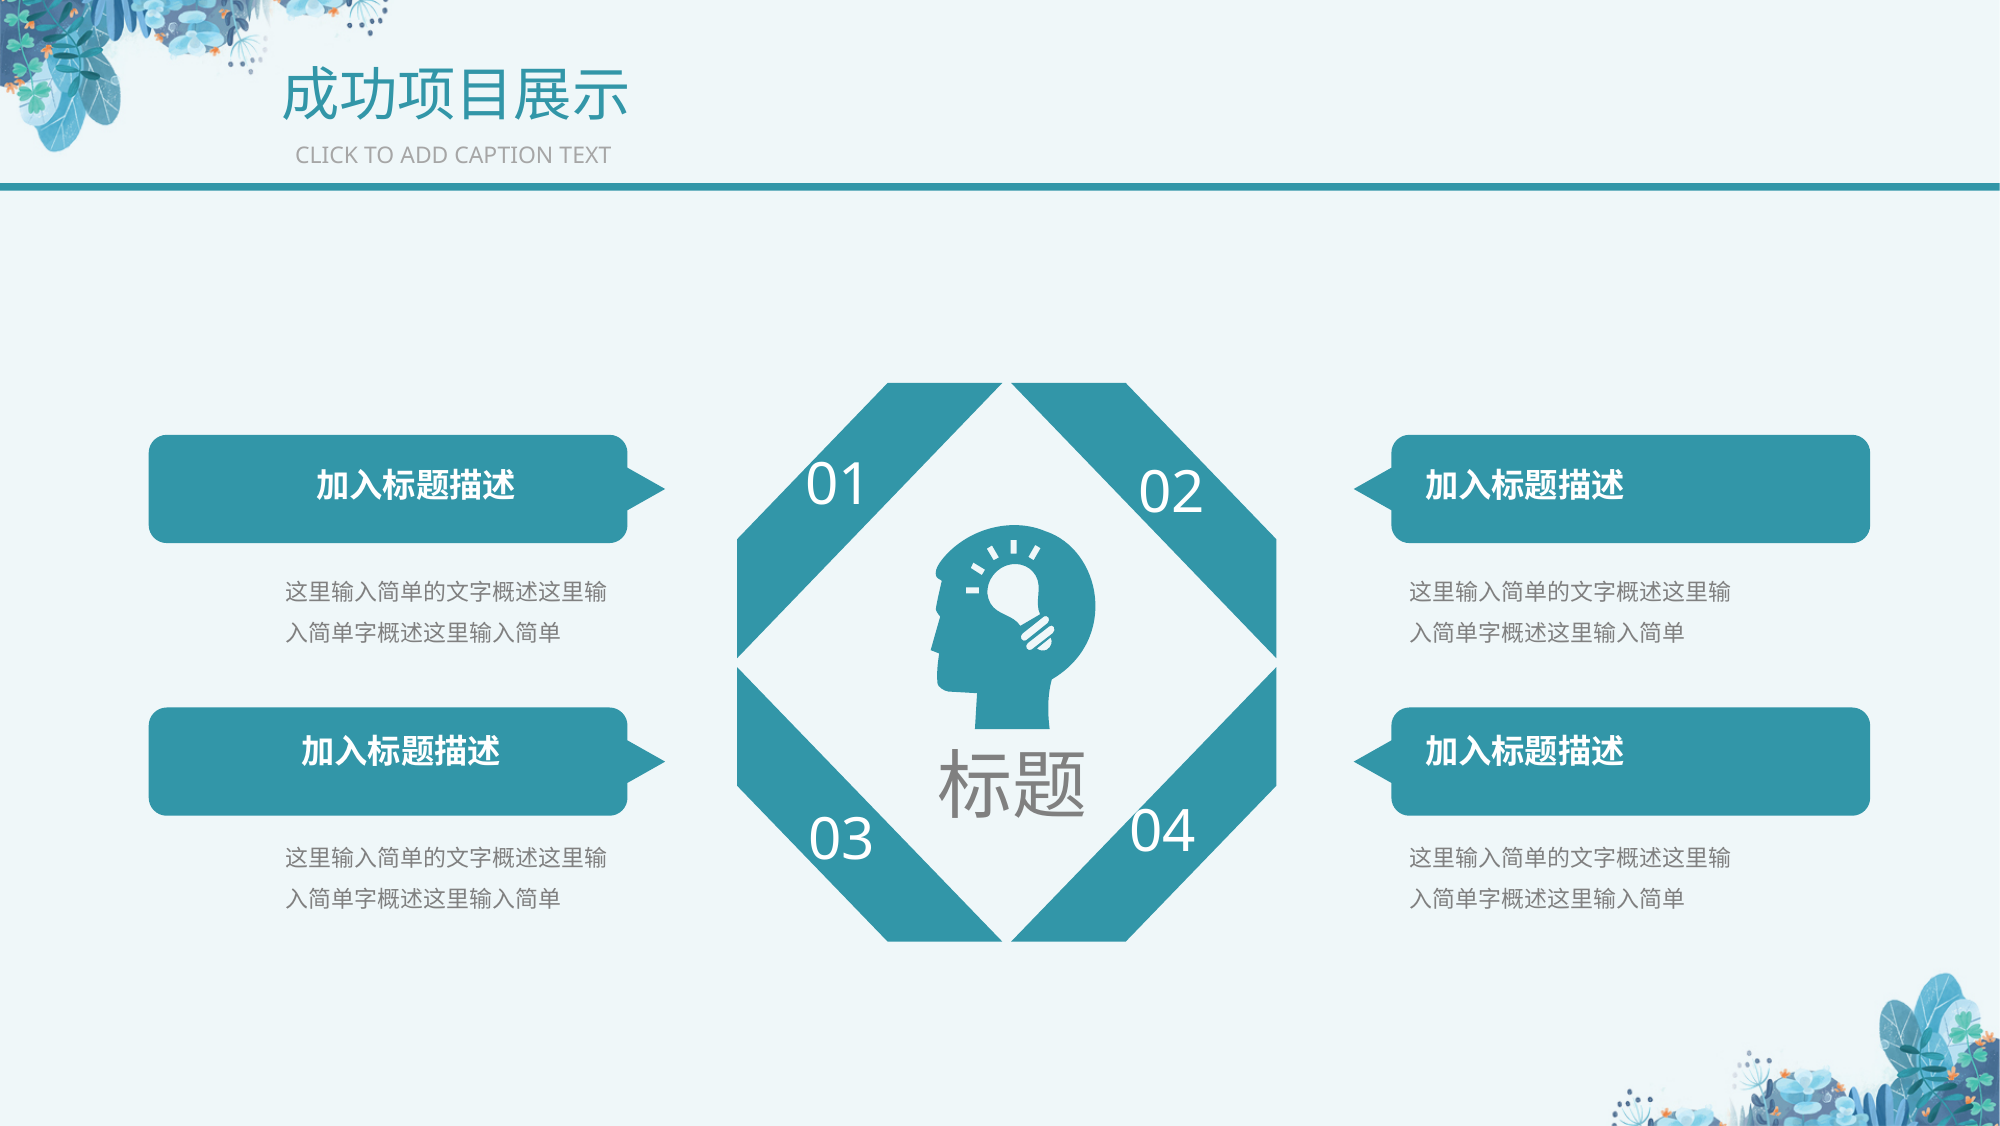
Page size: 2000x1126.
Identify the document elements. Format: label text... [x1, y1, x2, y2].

text_box [737, 667, 857, 839]
text_box [837, 382, 1003, 497]
text_box [737, 489, 865, 659]
text_box [830, 830, 1003, 942]
text_box 03 [788, 791, 895, 882]
picture [0, 191, 2000, 1126]
text_box [1156, 485, 1277, 659]
text_box [1011, 840, 1192, 942]
text_box [1164, 667, 1277, 849]
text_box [0, 56, 2000, 191]
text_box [148, 434, 666, 923]
text_box 04 [1109, 783, 1216, 874]
text_box [1011, 382, 1184, 494]
text_box 01 [785, 435, 893, 526]
text_box 标题 [917, 727, 1108, 838]
text_box [930, 525, 1096, 730]
picture [0, 0, 2000, 56]
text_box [1353, 434, 1871, 923]
text_box 02 [1118, 443, 1225, 534]
